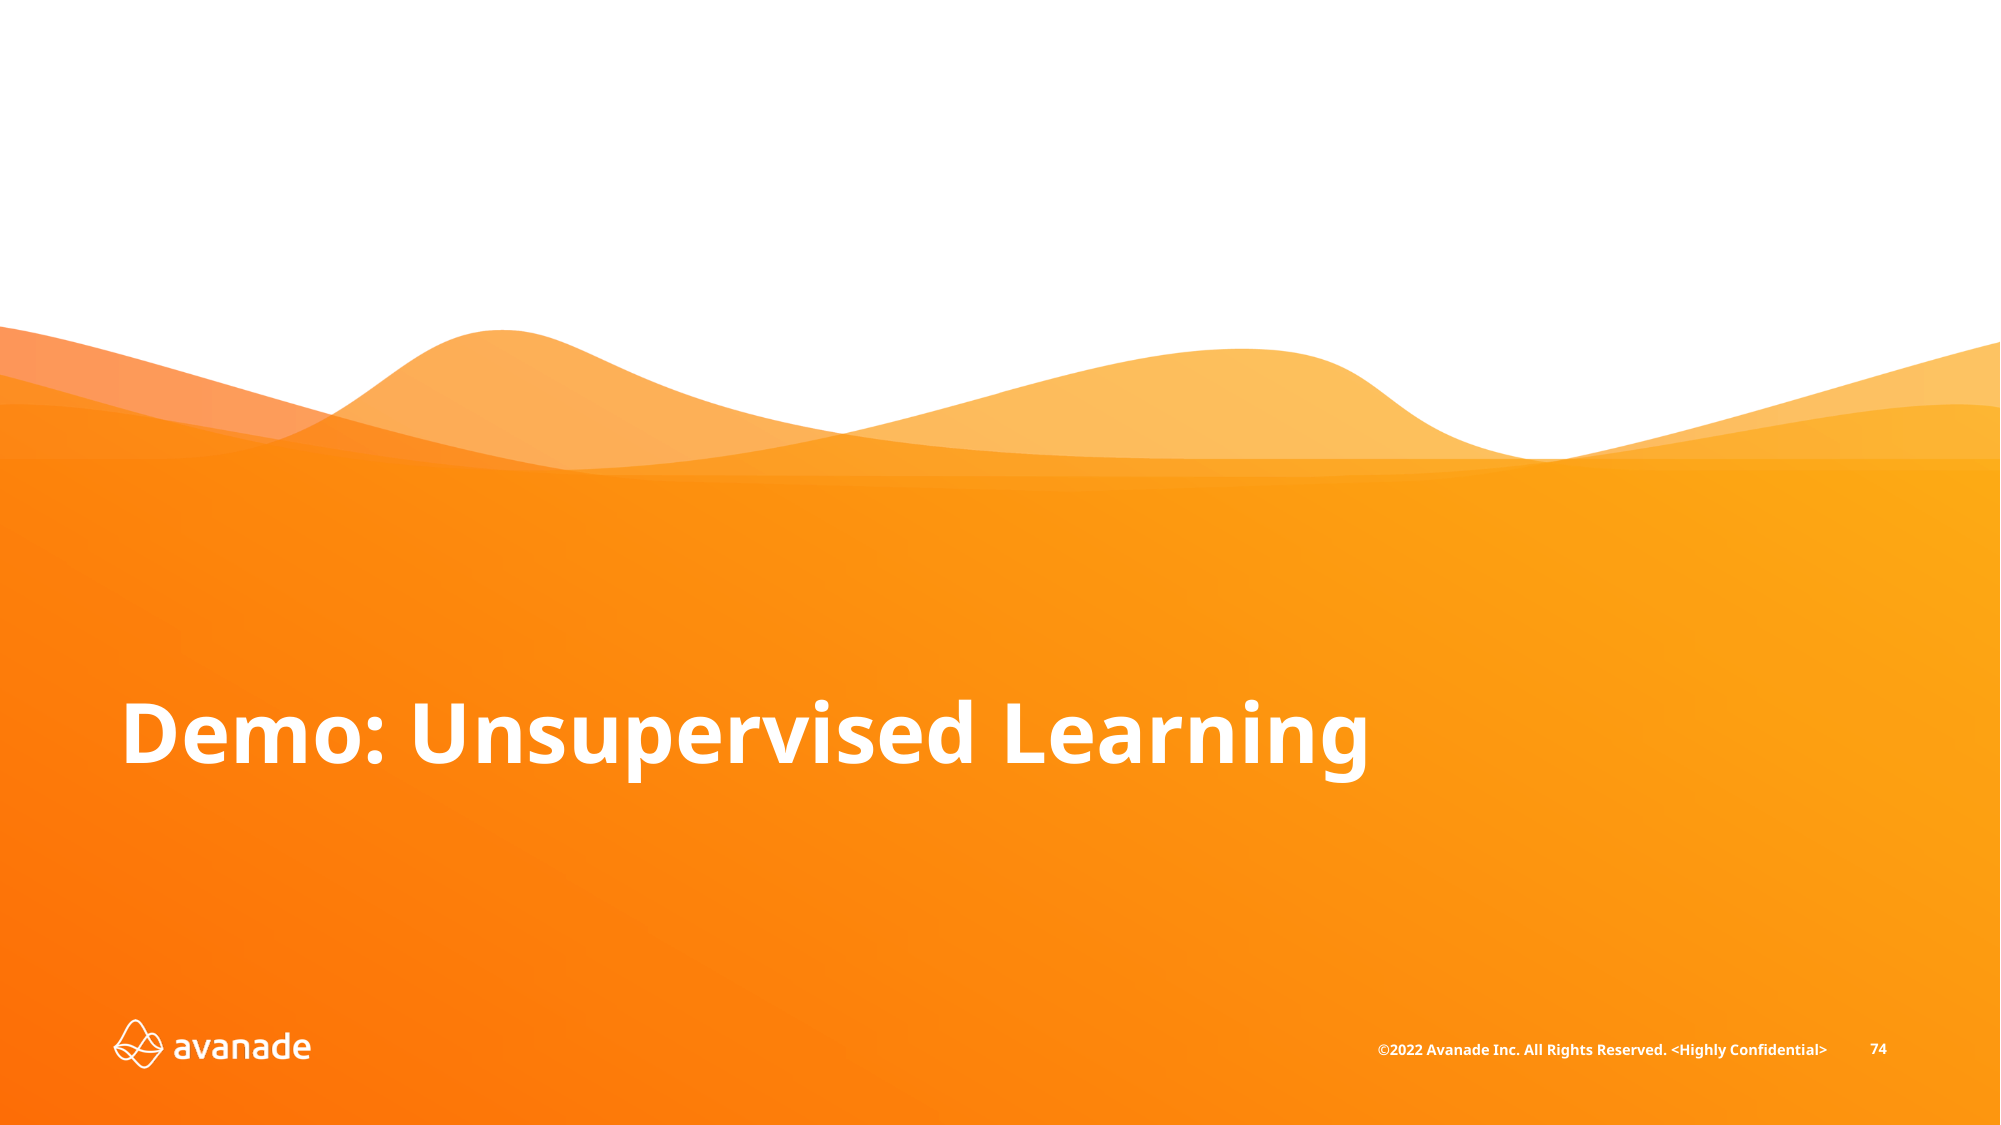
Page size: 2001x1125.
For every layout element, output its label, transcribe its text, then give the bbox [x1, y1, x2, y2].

picture [0, 321, 2000, 1125]
list Demo: Unsupervised Learning [104, 565, 1885, 790]
